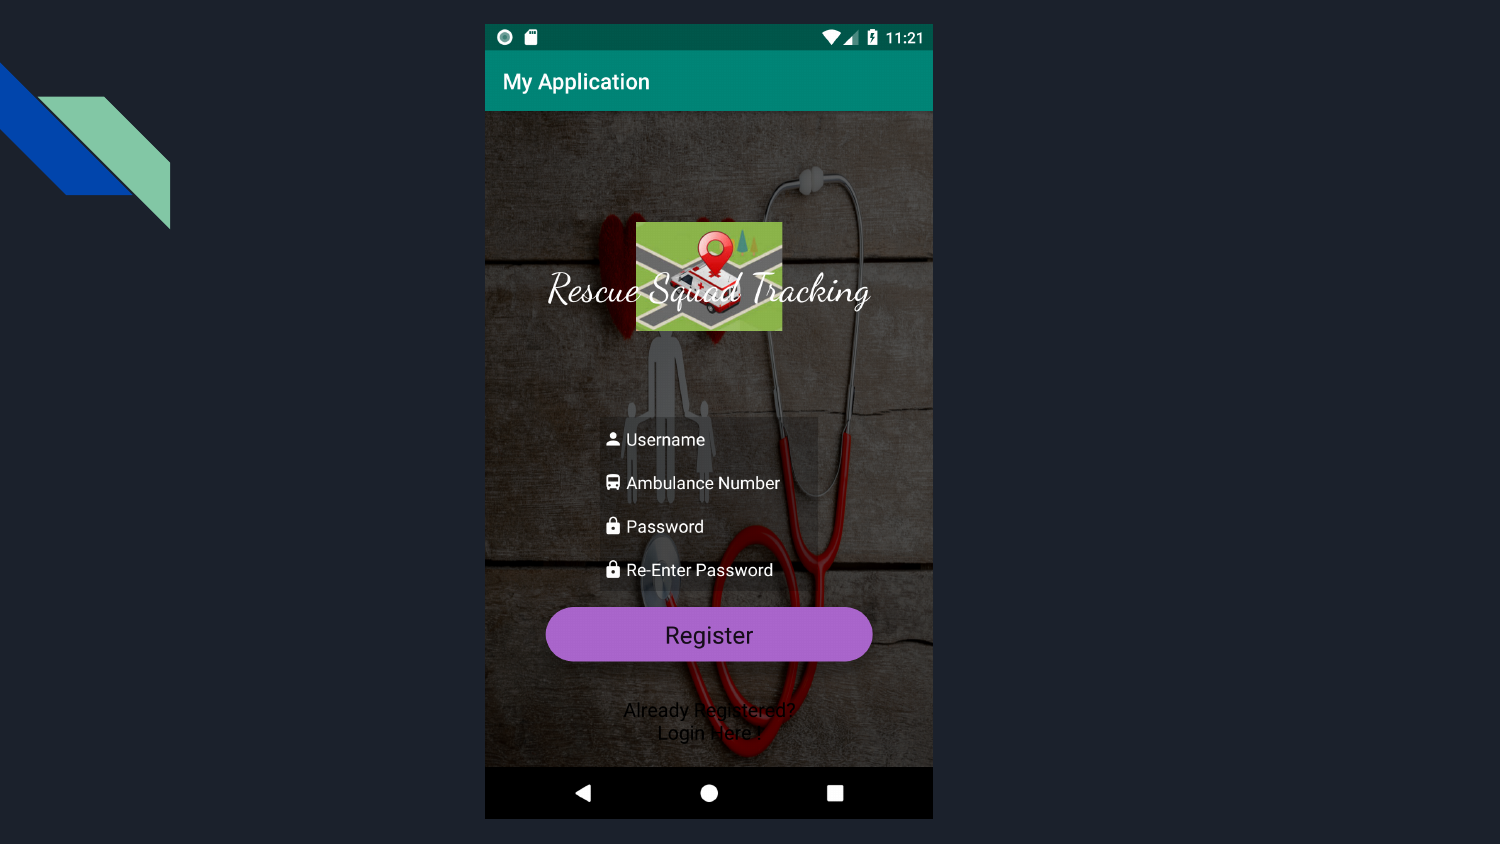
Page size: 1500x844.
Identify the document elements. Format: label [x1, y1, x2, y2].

picture [485, 24, 933, 819]
